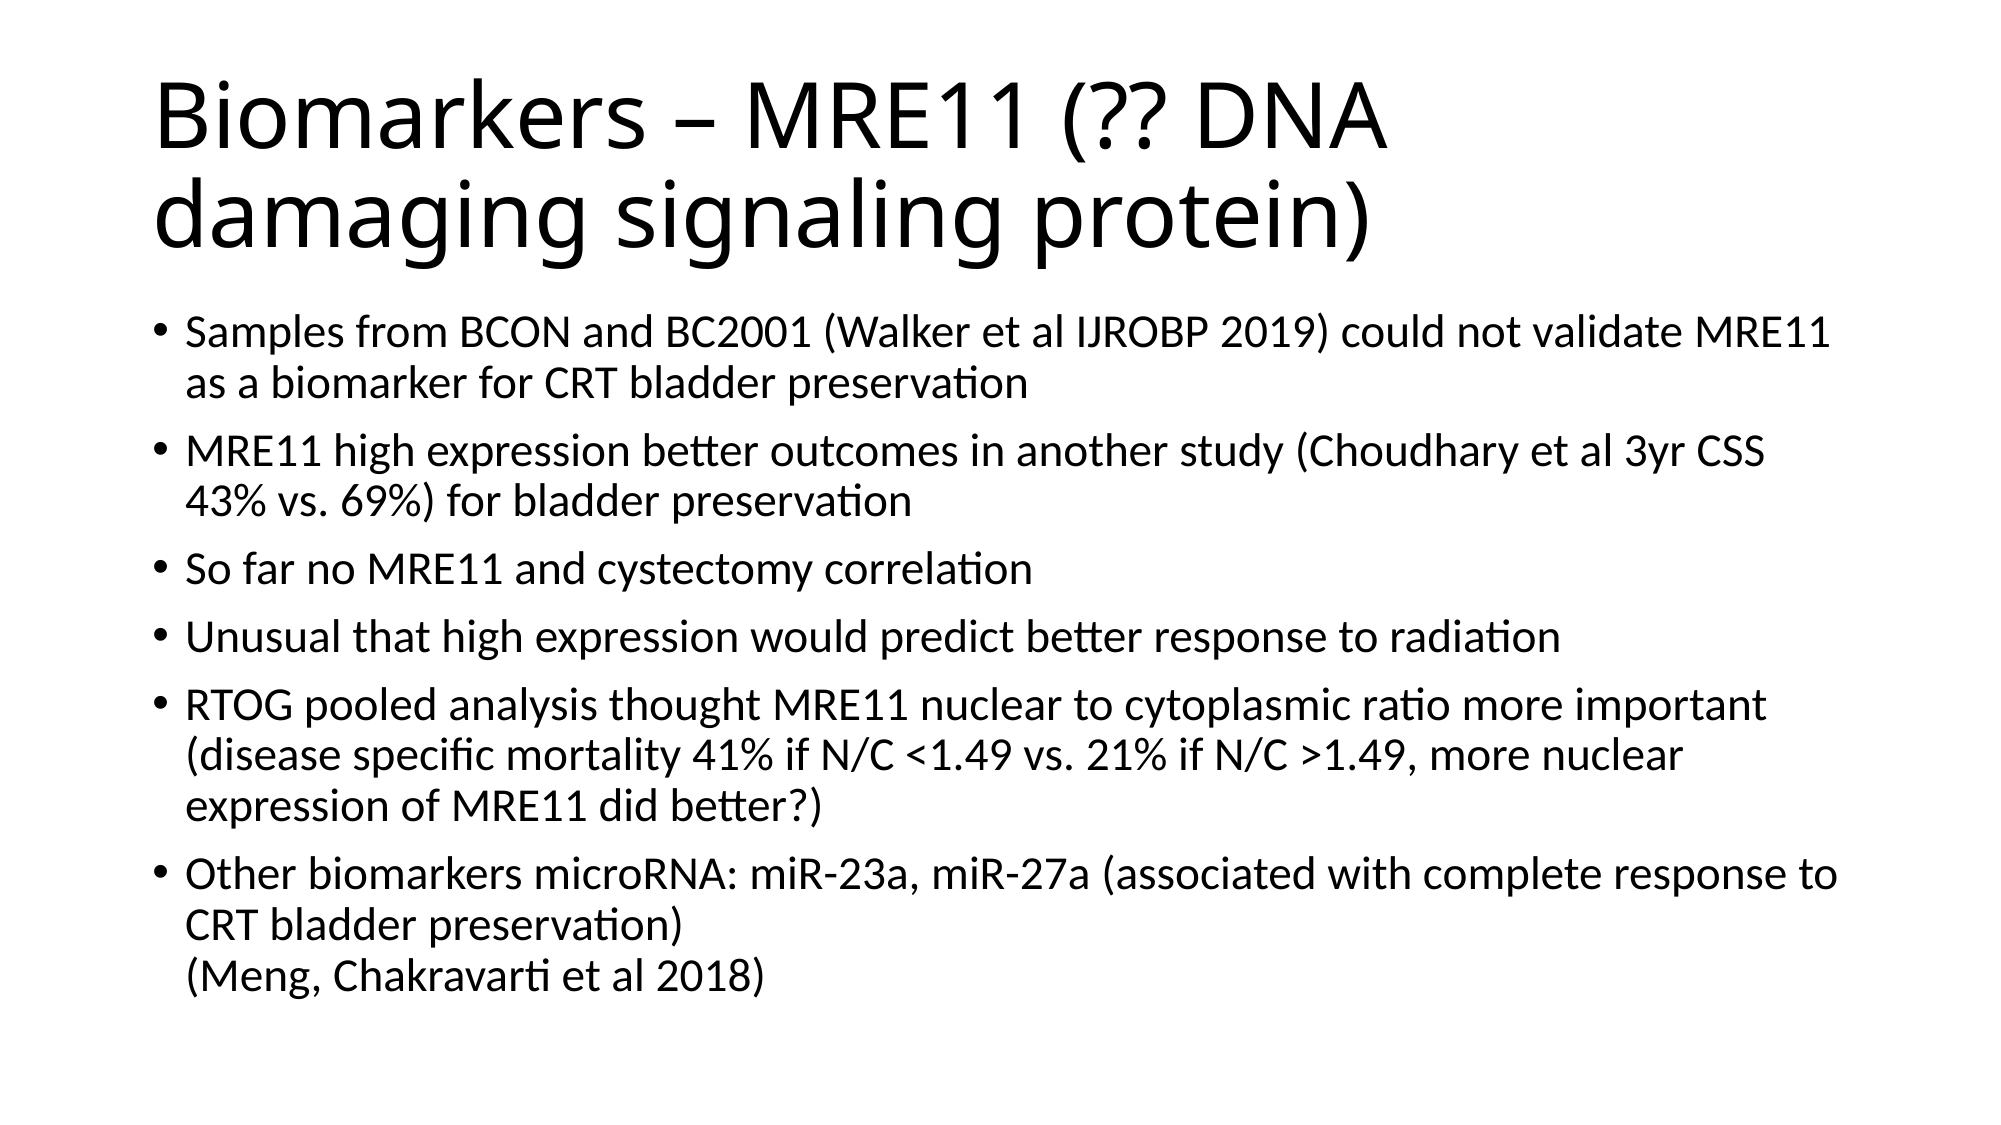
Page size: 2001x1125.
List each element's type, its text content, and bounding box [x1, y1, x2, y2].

title Biomarkers – MRE11 (?? DNA damaging signaling protein) [137, 59, 1863, 278]
list Samples from BCON and BC2001 (Walker et al IJROBP 2019) could not validate MRE11 as a biomarker for CRT bladder preservation MRE11 high expression better outcomes in another study (Choudhary et al 3yr CSS 43% vs. 69%) for bladder preservation So far no MRE11 and cystectomy correlation Unusual that high expression would predict better response to radiation RTOG pooled analysis thought MRE11 nuclear to cytoplasmic ratio more important (disease specific mortality 41% if N/C <1.49 vs. 21% if N/C >1.49, more nuclear expression of MRE11 did better?) Other biomarkers microRNA: miR-23a, miR-27a (associated with complete response to CRT bladder preservation) (Meng, Chakravarti et al 2018) [137, 299, 1863, 1014]
